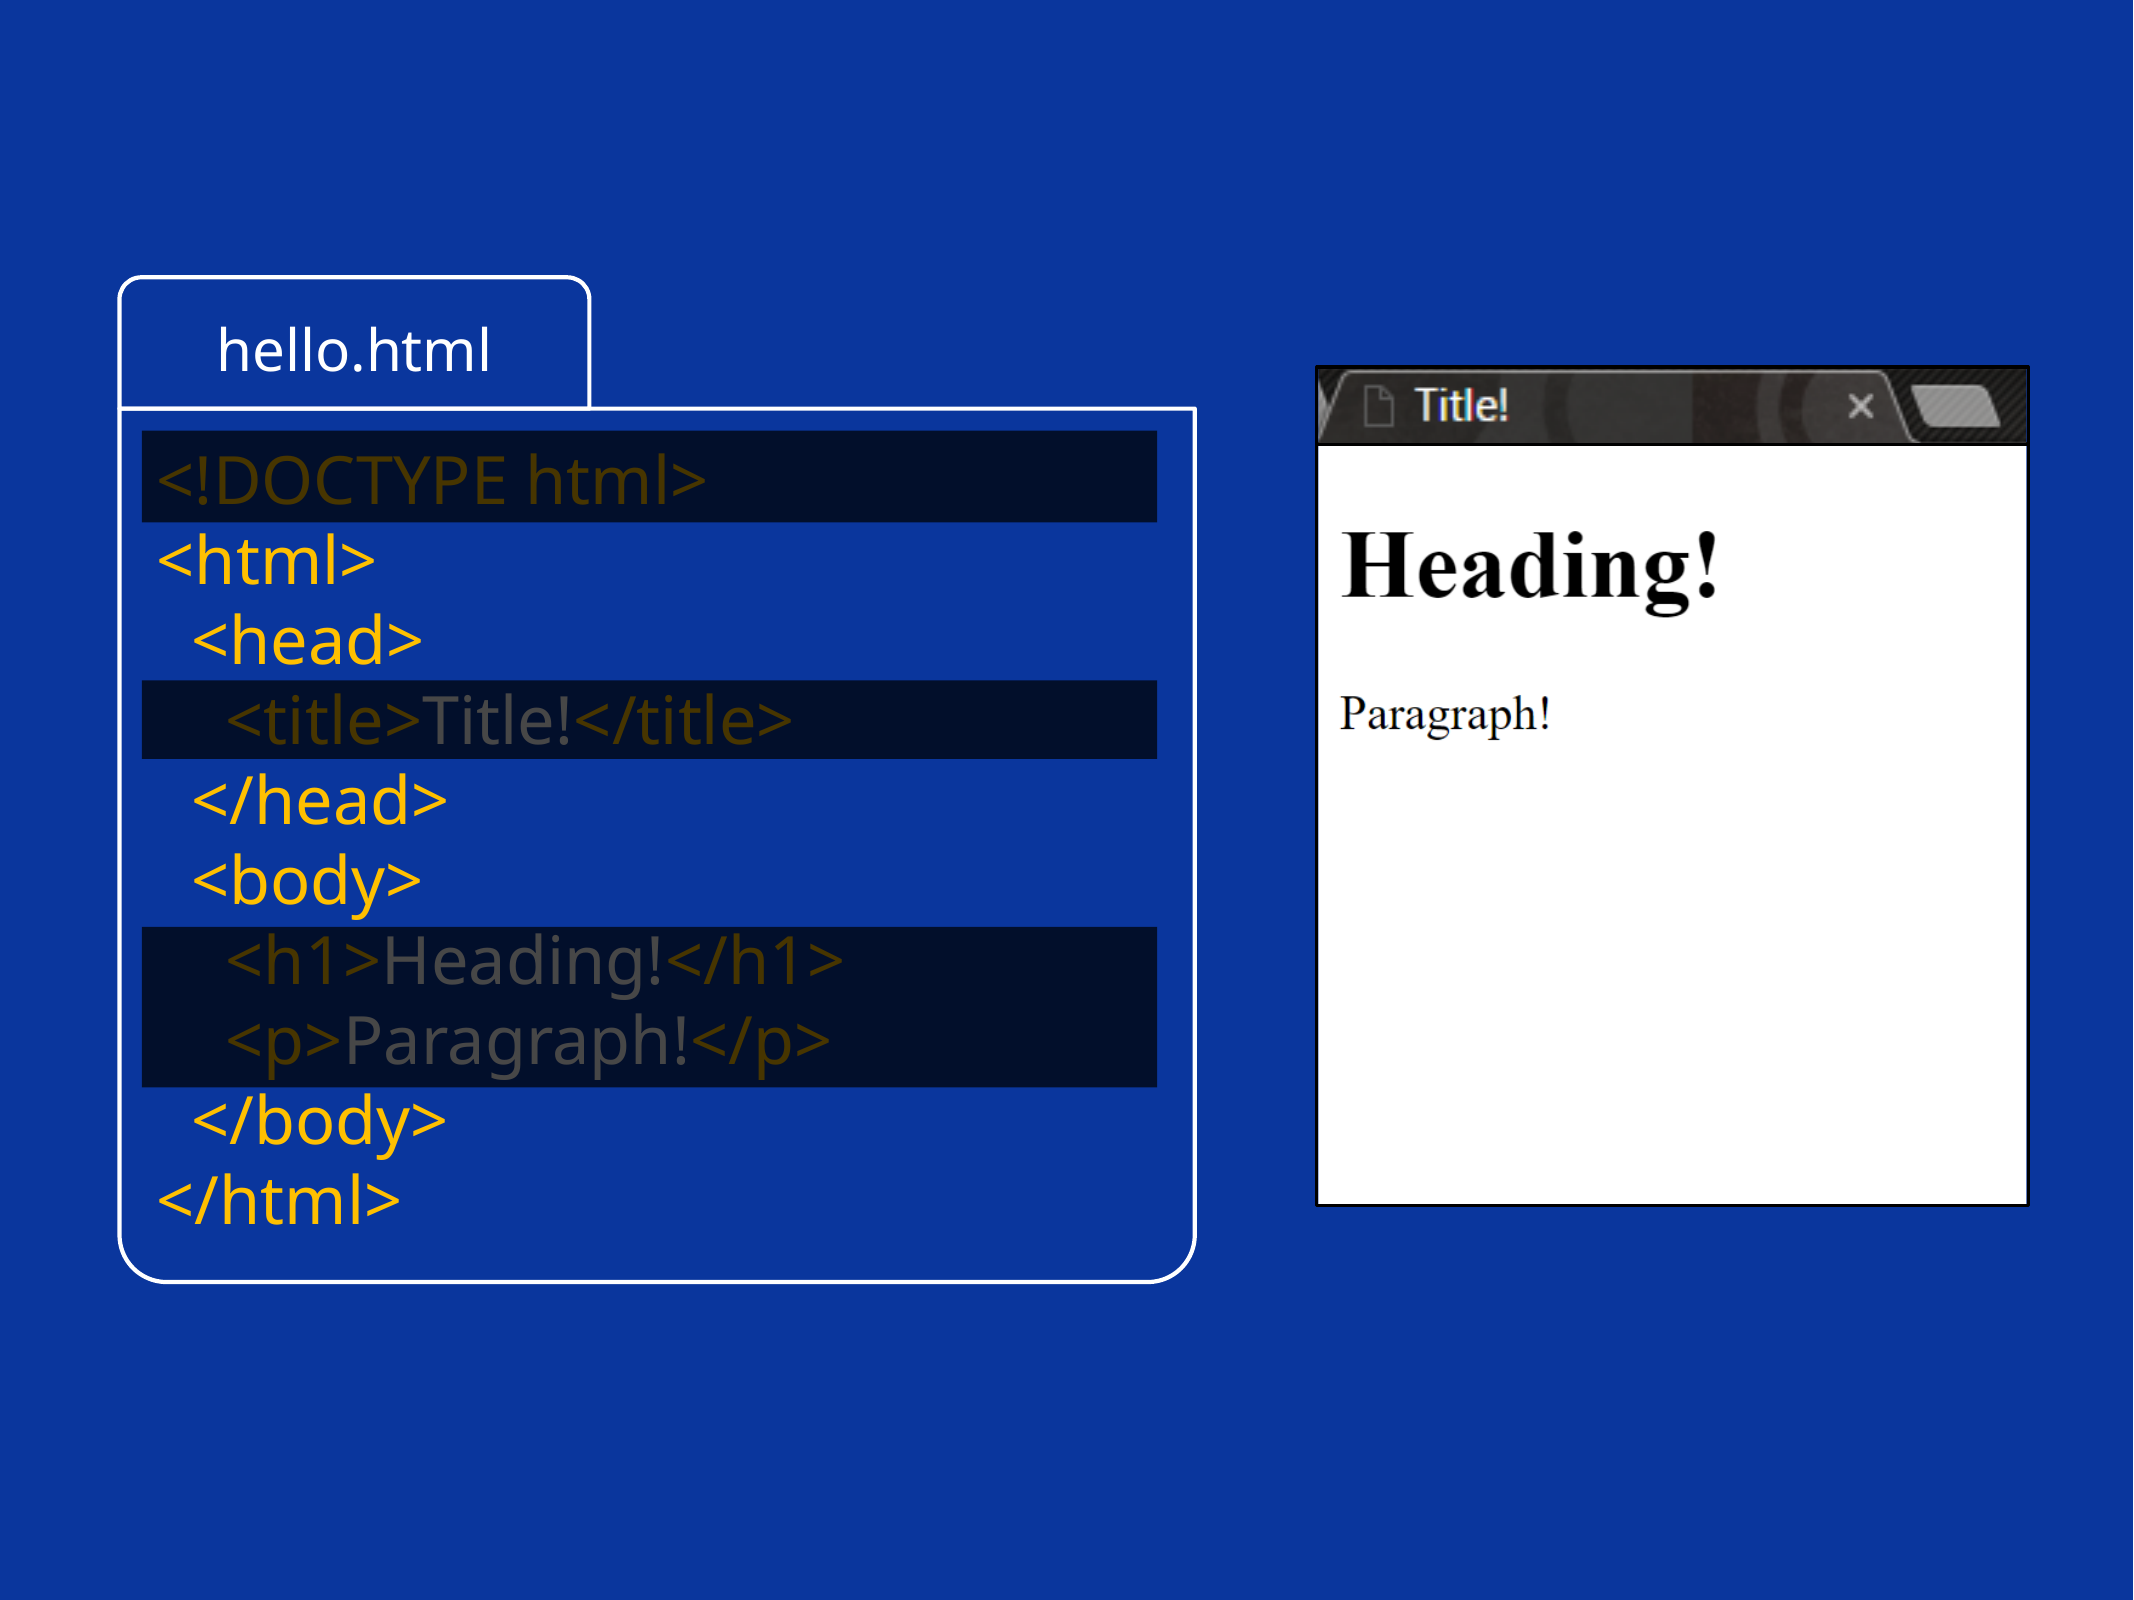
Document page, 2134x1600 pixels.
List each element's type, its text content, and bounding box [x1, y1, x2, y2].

text_box [119, 408, 1195, 1275]
text_box [119, 277, 590, 409]
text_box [1318, 368, 2027, 1204]
text_box [141, 680, 1158, 759]
text_box <!DOCTYPE html> <html> <head> <title>Title!</title> </head> <body> <h1>Heading!</h1> <p>Paragraph!</p> </body> </html> [141, 430, 1195, 1282]
text_box [141, 430, 1158, 523]
text_box [141, 926, 1158, 1088]
